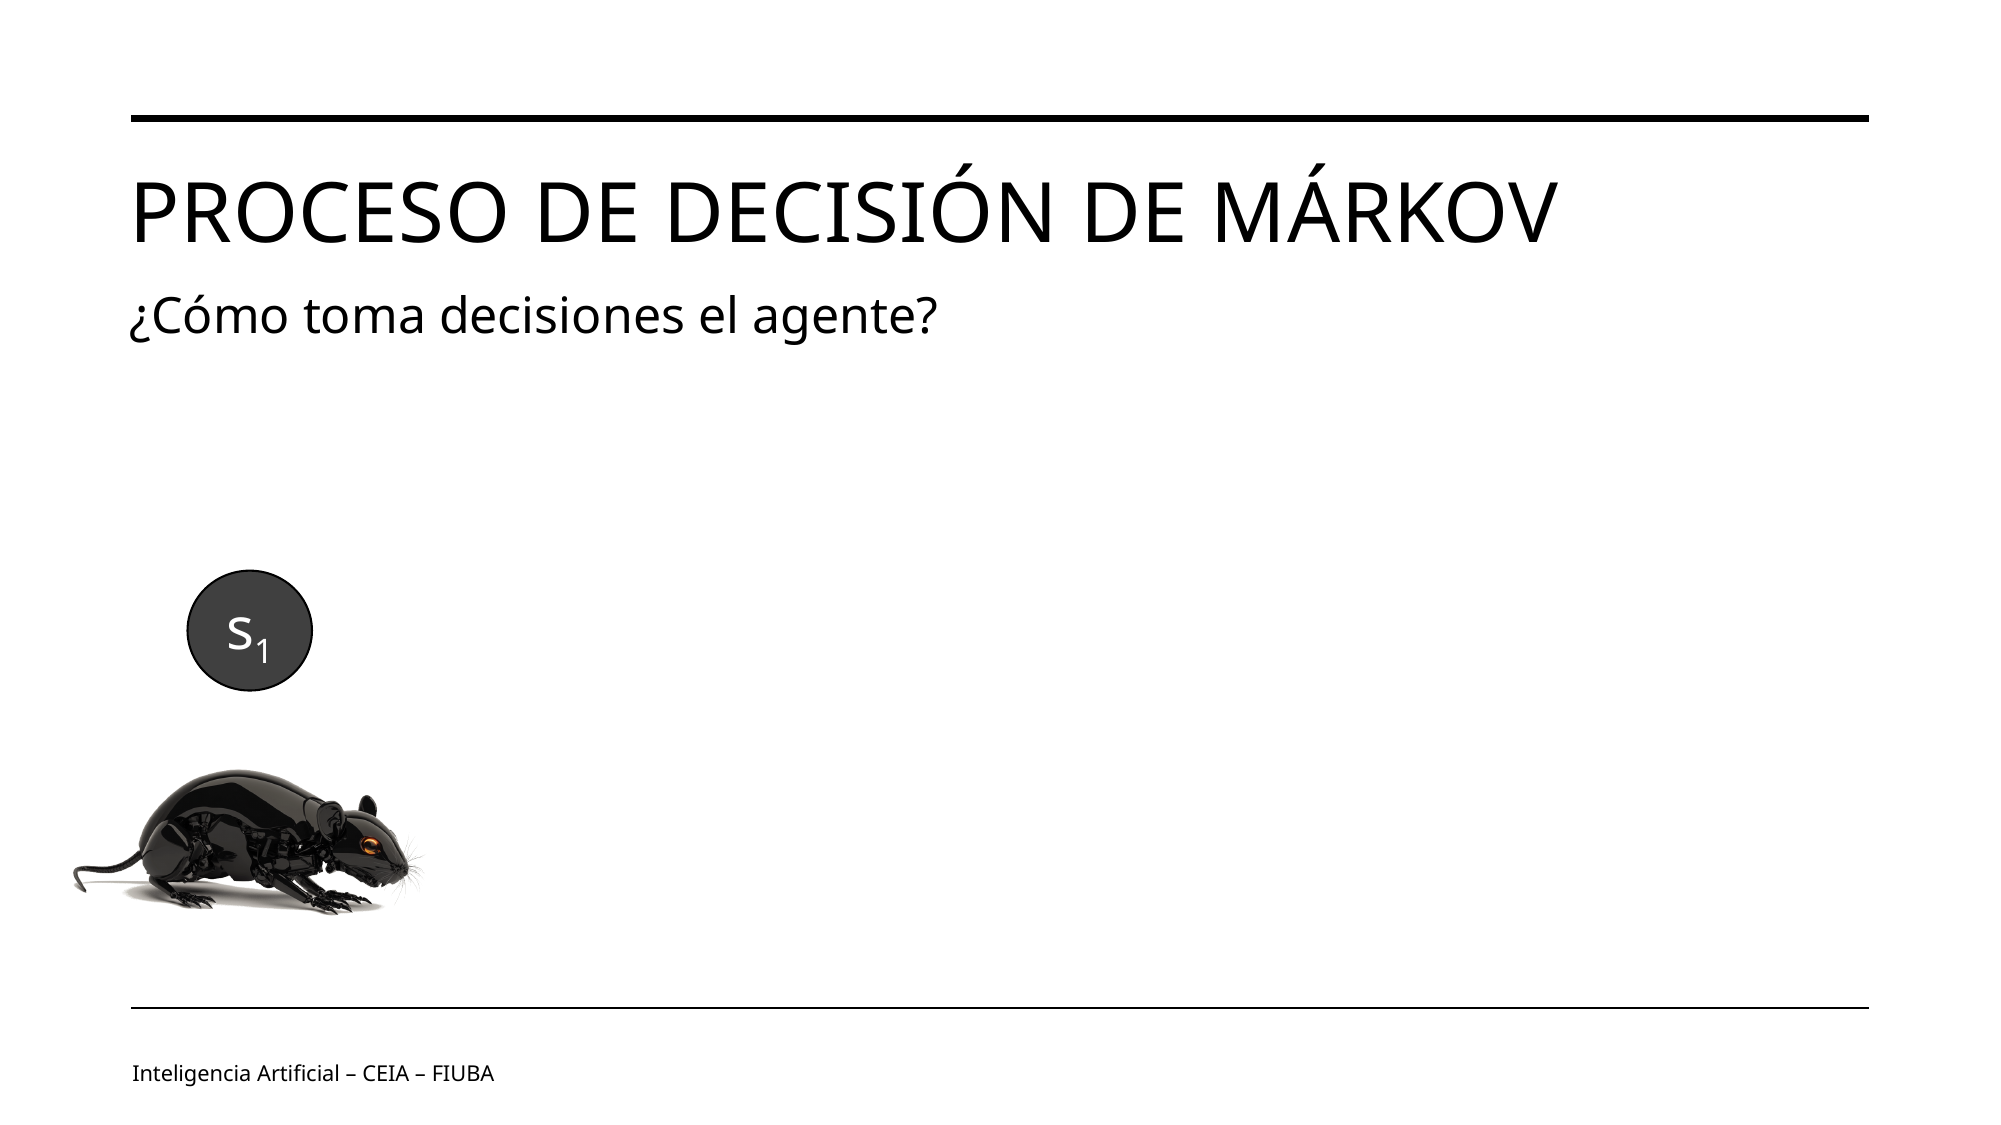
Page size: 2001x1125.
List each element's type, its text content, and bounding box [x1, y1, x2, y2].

title Proceso de decisión de Márkov [114, 151, 1869, 377]
text_box ¿Cómo toma decisiones el agente? [114, 275, 1377, 351]
picture [50, 748, 450, 930]
text_box s1 [186, 569, 314, 692]
footer Inteligencia Artificial – CEIA – FIUBA [117, 1042, 862, 1103]
